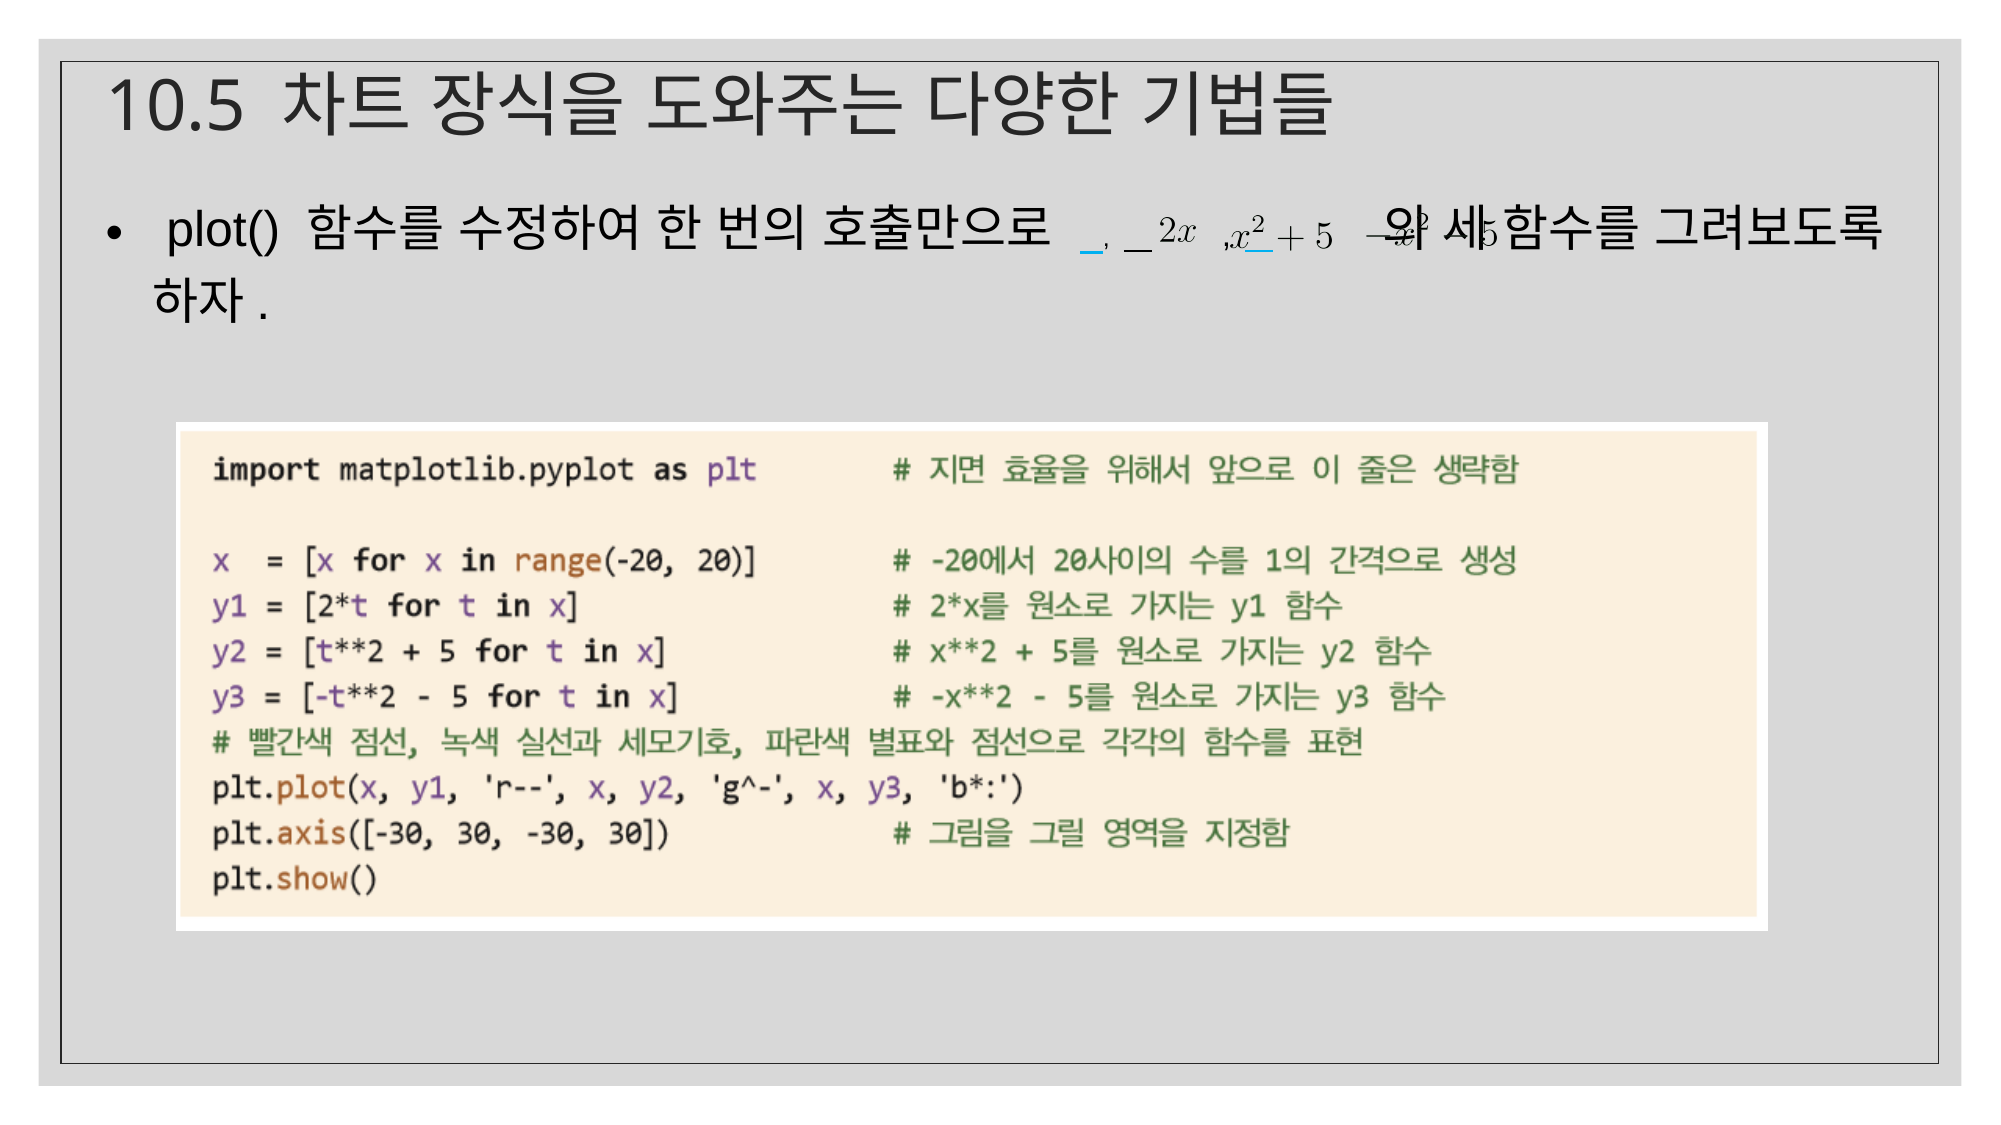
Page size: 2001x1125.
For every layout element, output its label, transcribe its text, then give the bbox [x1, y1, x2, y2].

text_box plot() 함수를 수정하여 한 번의 호출만으로 , , 의 세 함수를 그려보도록 하자. [90, 189, 1915, 337]
picture [176, 422, 1768, 931]
text_box [1905, 35, 2000, 143]
picture [1230, 215, 1332, 251]
picture [1160, 217, 1196, 242]
title 10.5 차트 장식을 도와주는 다양한 기법들 [90, 35, 1905, 181]
picture [1366, 213, 1497, 247]
